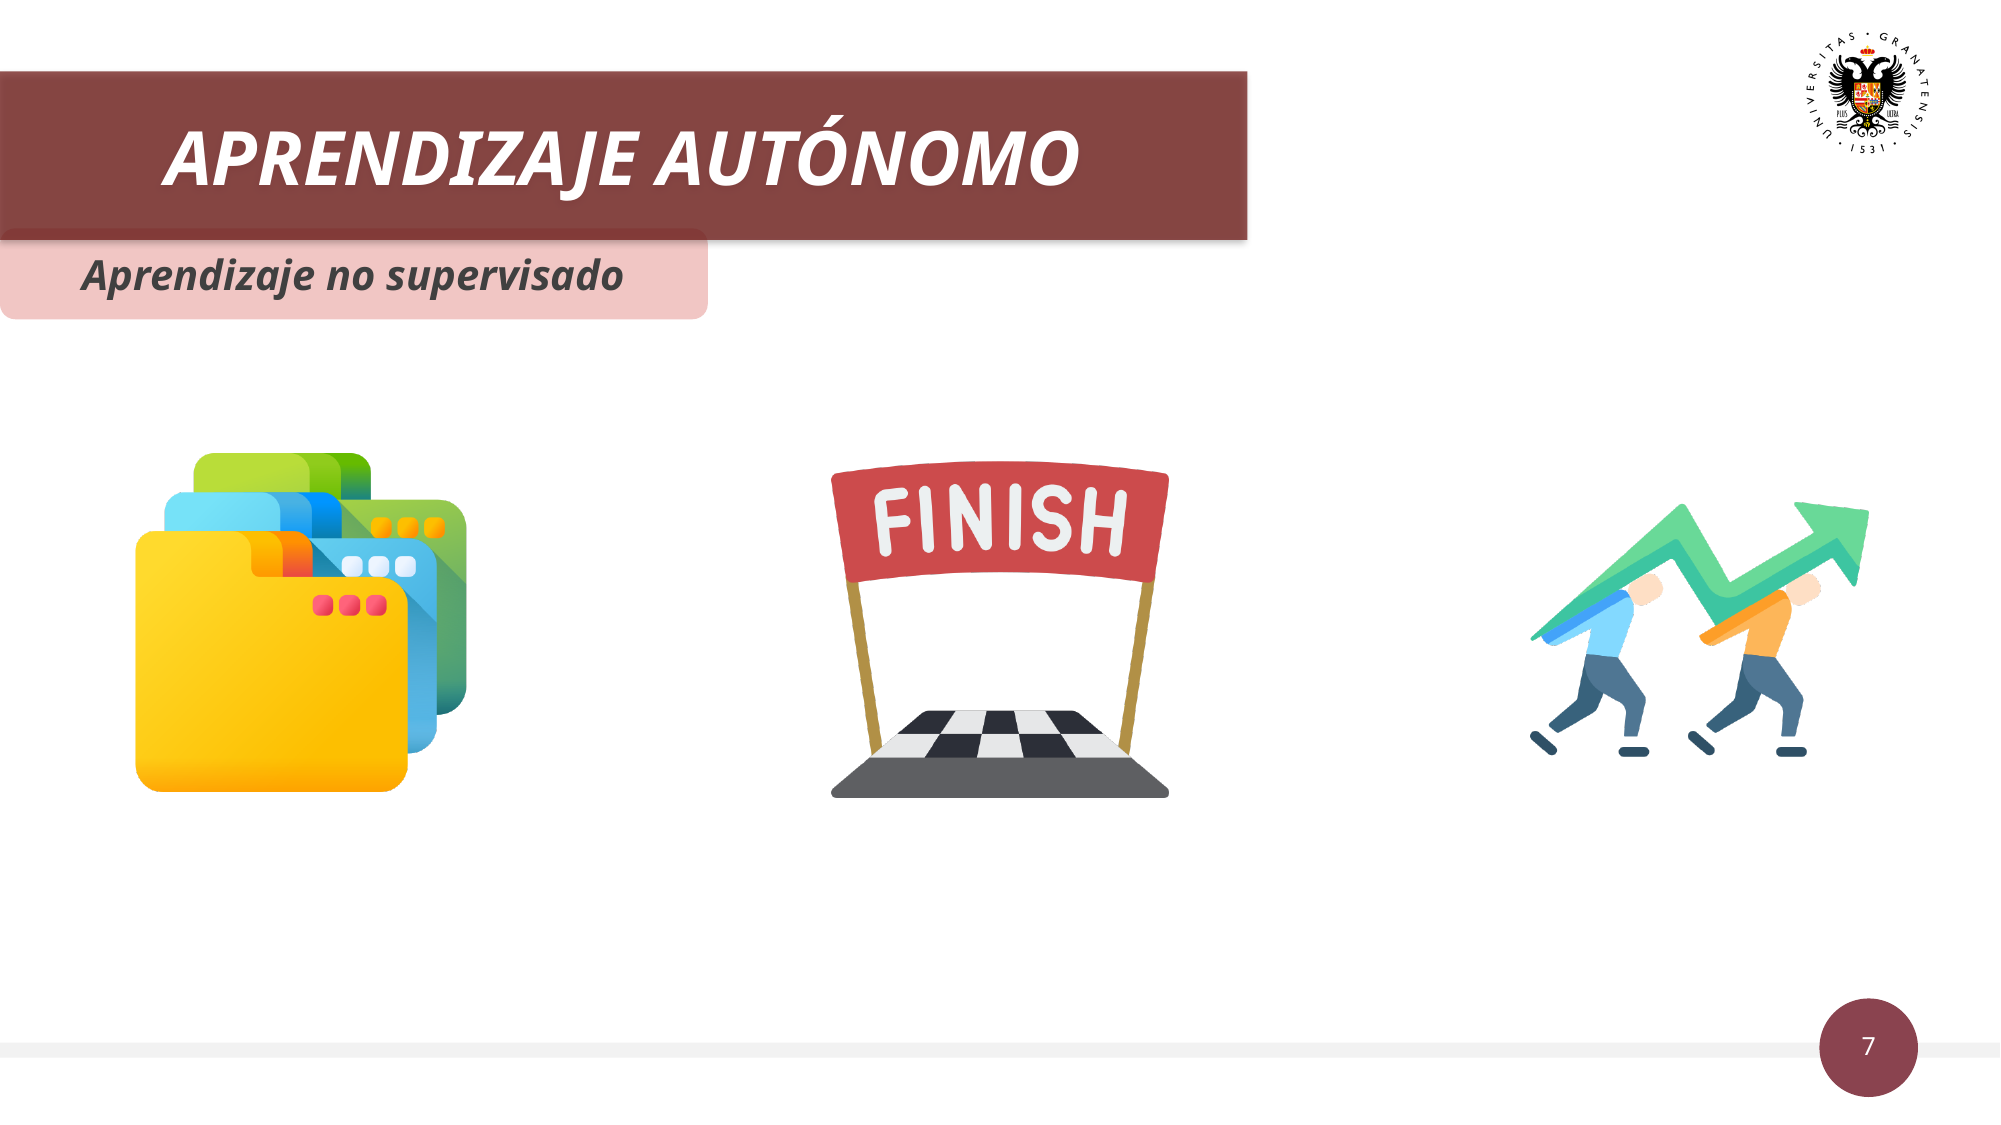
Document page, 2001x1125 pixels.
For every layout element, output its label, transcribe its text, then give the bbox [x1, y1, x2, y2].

picture [1530, 459, 1869, 798]
text_box APRENDIZAJE AUTÓNOMO [0, 71, 1248, 240]
picture [131, 453, 470, 792]
picture [830, 460, 1169, 798]
text_box Aprendizaje no supervisado [0, 249, 709, 321]
picture [1751, 23, 1986, 156]
